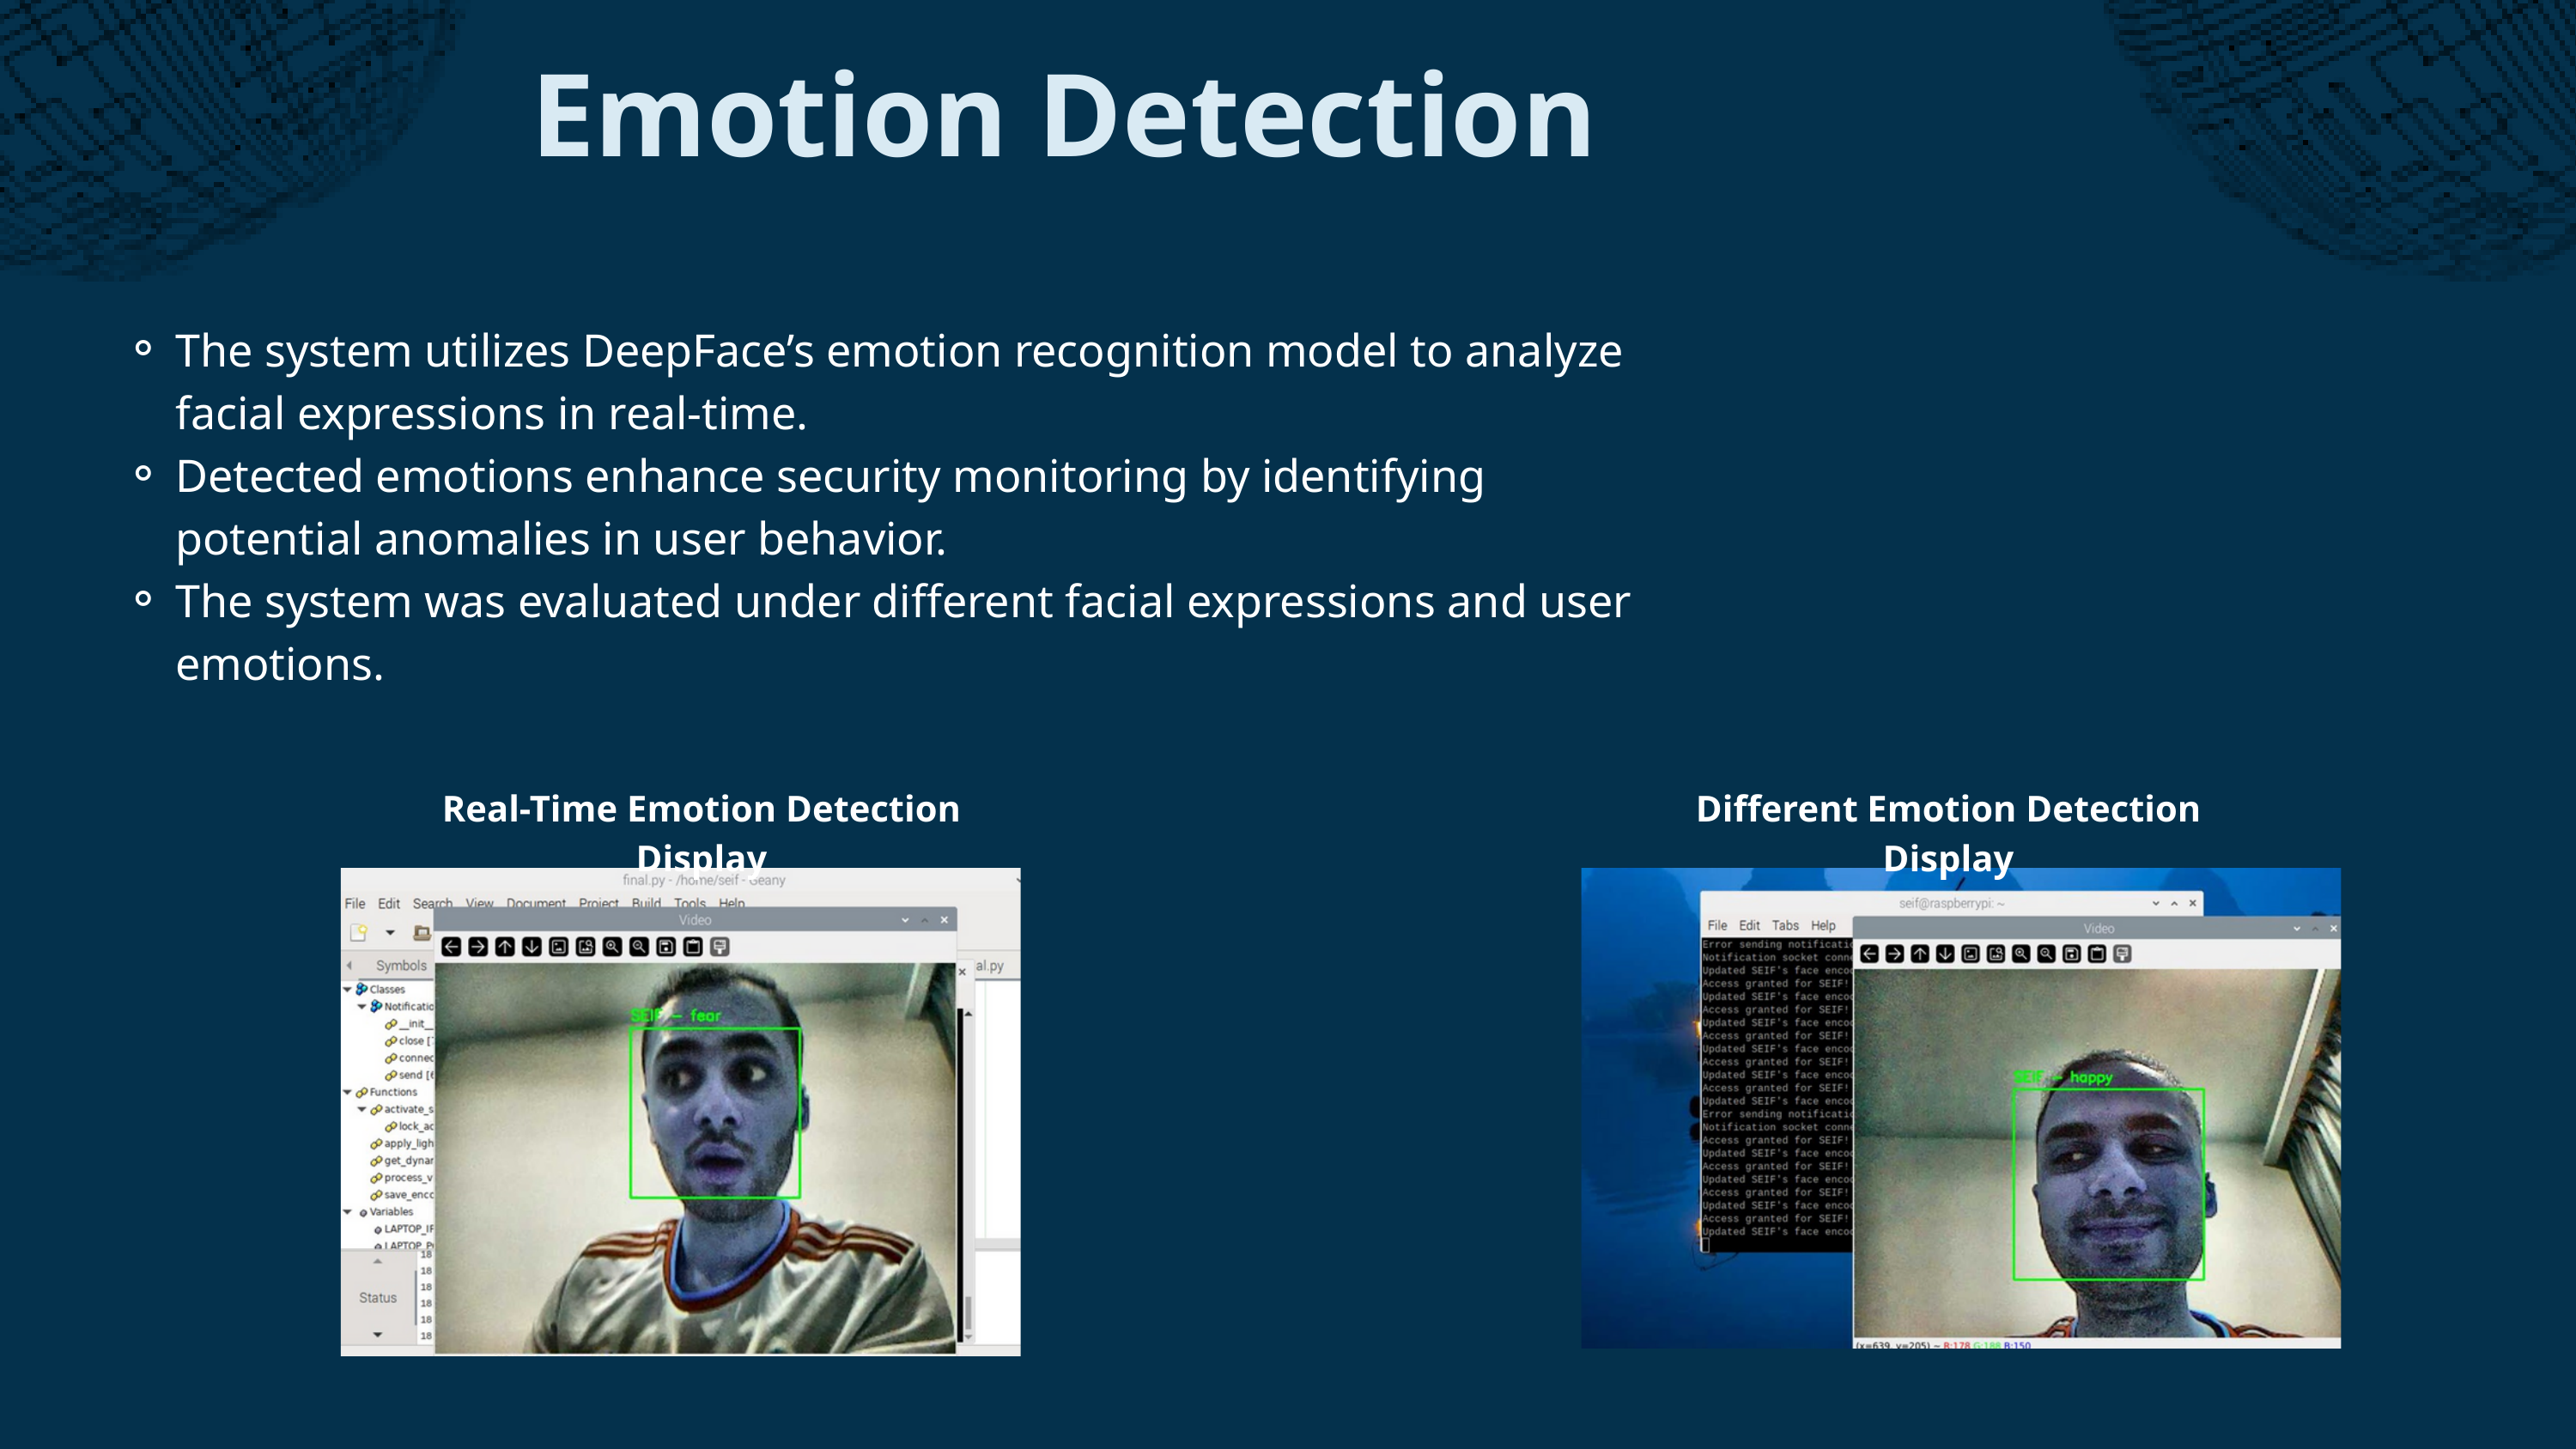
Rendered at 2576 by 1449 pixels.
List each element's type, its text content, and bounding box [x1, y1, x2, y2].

text_box Real-Time Emotion Detection Display [435, 779, 968, 880]
text_box [0, 0, 482, 282]
text_box [340, 868, 1021, 1356]
text_box [2093, 0, 2576, 282]
text_box [1581, 868, 2342, 1349]
text_box The system utilizes DeepFace’s emotion recognition model to analyze facial expressions in real-time. Detected emotions enhance security monitoring by identifying potential anomalies in user behavior. The system was evaluated under different facial expressions and user emotions. [23, 313, 1662, 689]
text_box Emotion Detection [531, 19, 1611, 180]
text_box Different Emotion Detection Display [1692, 779, 2205, 880]
